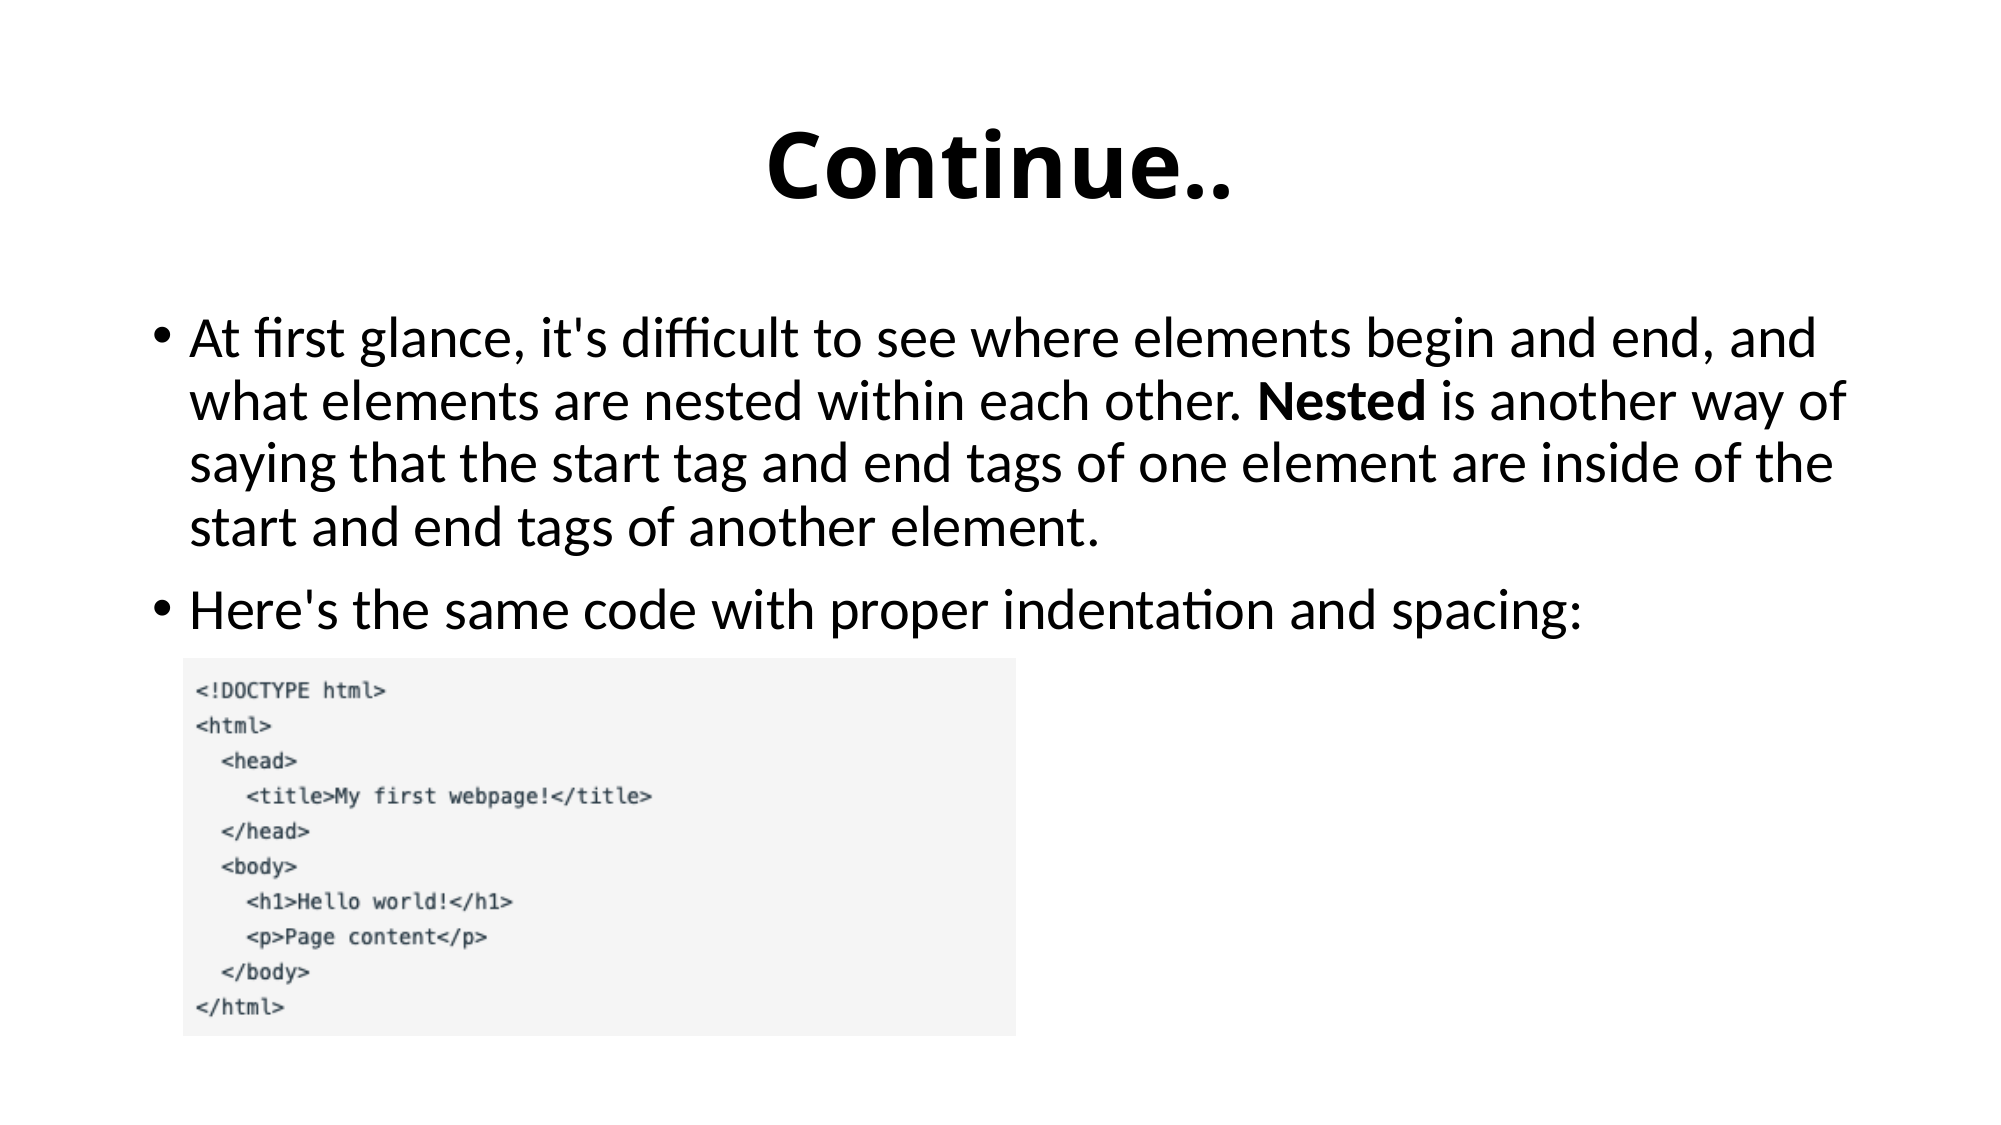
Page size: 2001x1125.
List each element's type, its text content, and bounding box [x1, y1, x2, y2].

text_box Continue.. [137, 59, 1863, 278]
picture [183, 657, 1016, 1036]
text_box At first glance, it's difficult to see where elements begin and end, and what elements are nested within each other. Nested is another way of saying that the start tag and end tags of one element are inside of the start and end tags of another element. Here's the same code with proper indentation and spacing: [137, 299, 1863, 1014]
